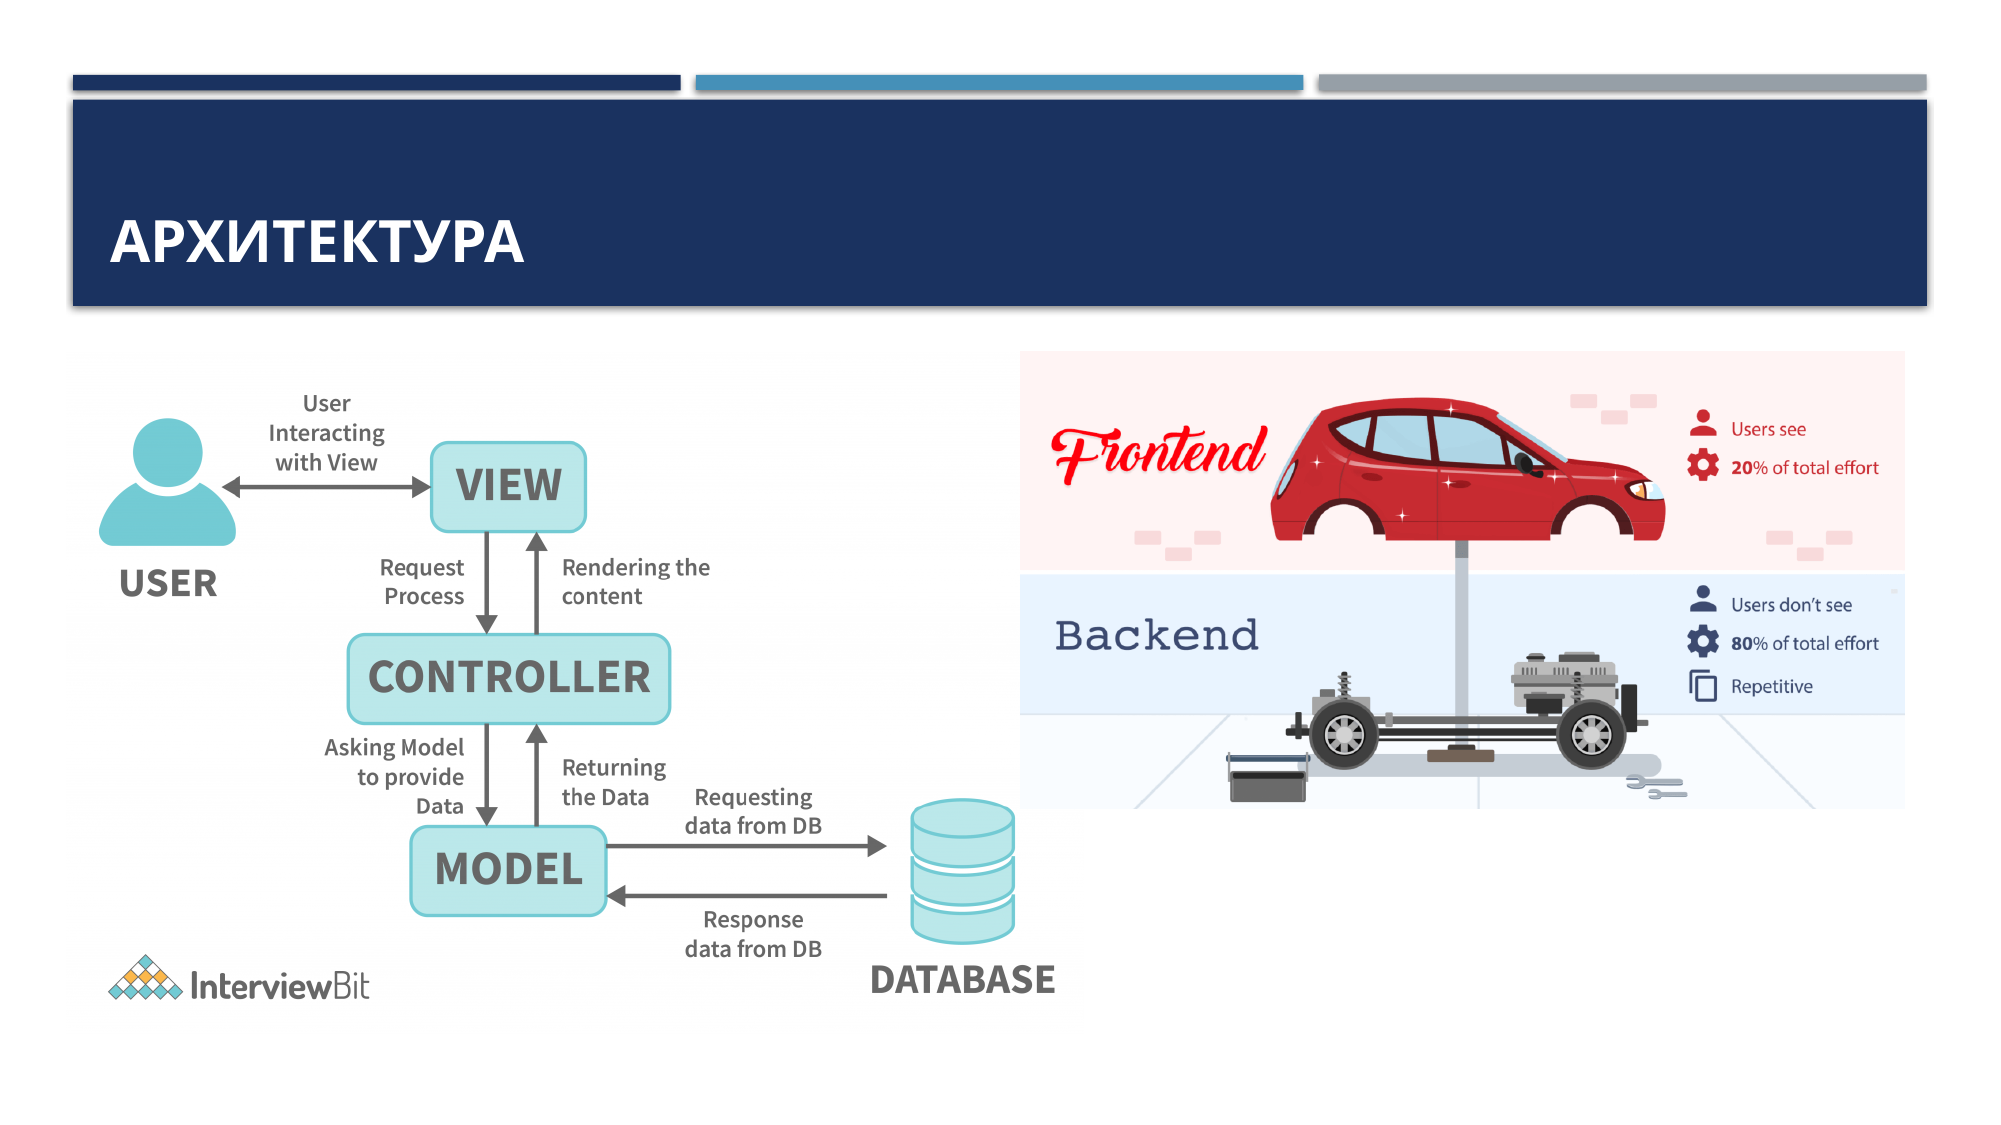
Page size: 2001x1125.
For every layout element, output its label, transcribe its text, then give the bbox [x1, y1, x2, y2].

title Архитектура [95, 119, 1905, 282]
picture [65, 351, 1906, 1034]
